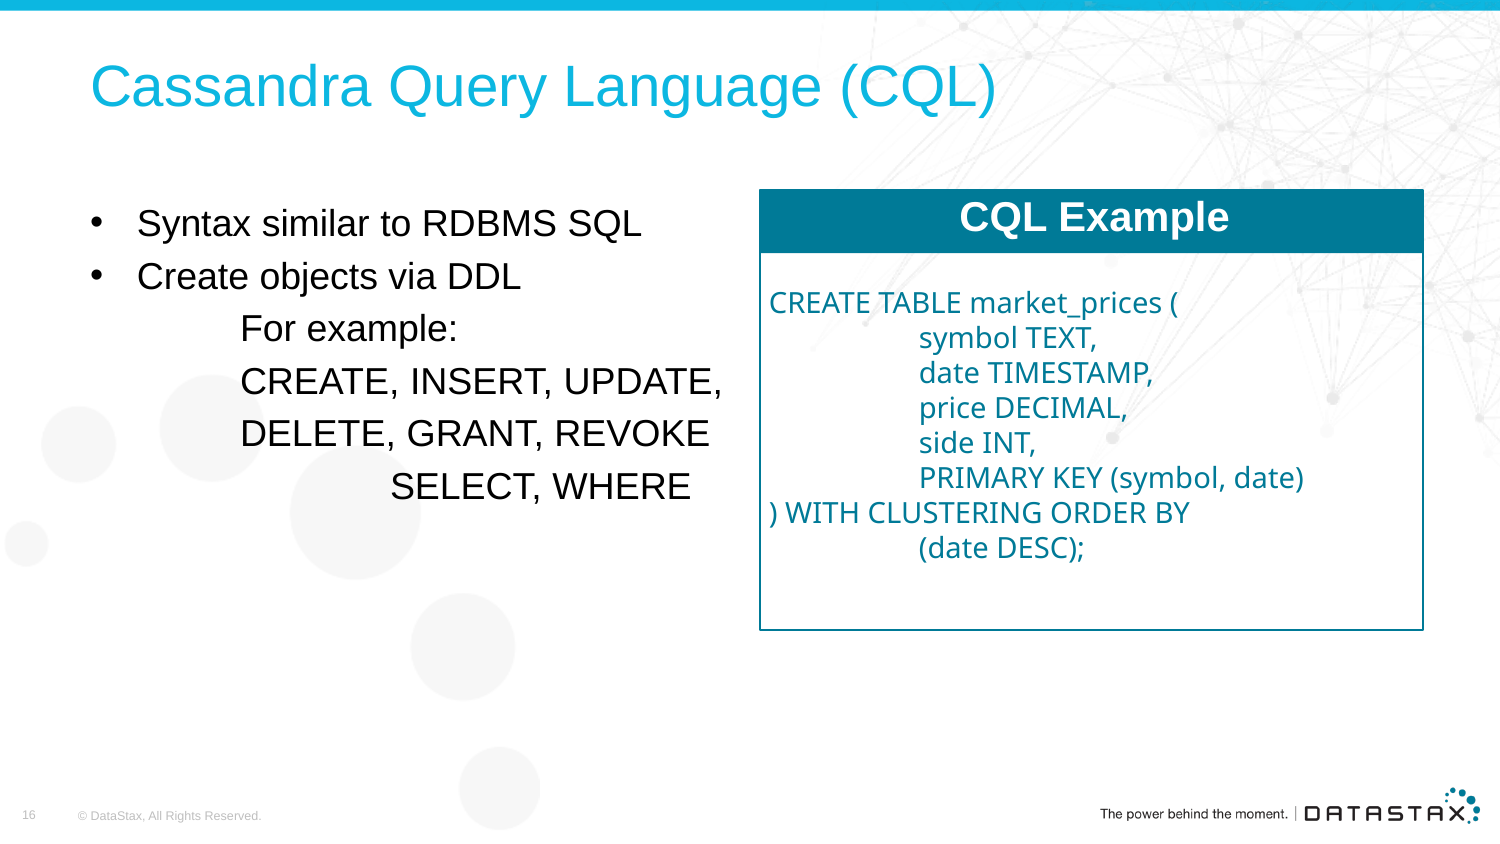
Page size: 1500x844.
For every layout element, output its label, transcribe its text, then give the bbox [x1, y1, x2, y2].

title Cassandra Query Language (CQL) [75, 44, 1425, 135]
slide_number © DataStax, All Rights Reserved. [77, 785, 416, 831]
picture [1085, 772, 1495, 839]
picture [1085, 2, 1094, 8]
list Syntax similar to RDBMS SQL Create objects via DDL For example: CREATE, INSERT, UPDATE, DELETE, GRANT, REVOKE SELECT, WHERE [75, 184, 1425, 755]
text_box CQL Example CREATE TABLE market_prices ( symbol TEXT, date TIMESTAMP, price DECIMAL, side INT, PRIMARY KEY (symbol, date) ) WITH CLUSTERING ORDER BY (date DESC); [760, 189, 1423, 631]
slide_number 16 [7, 790, 70, 830]
